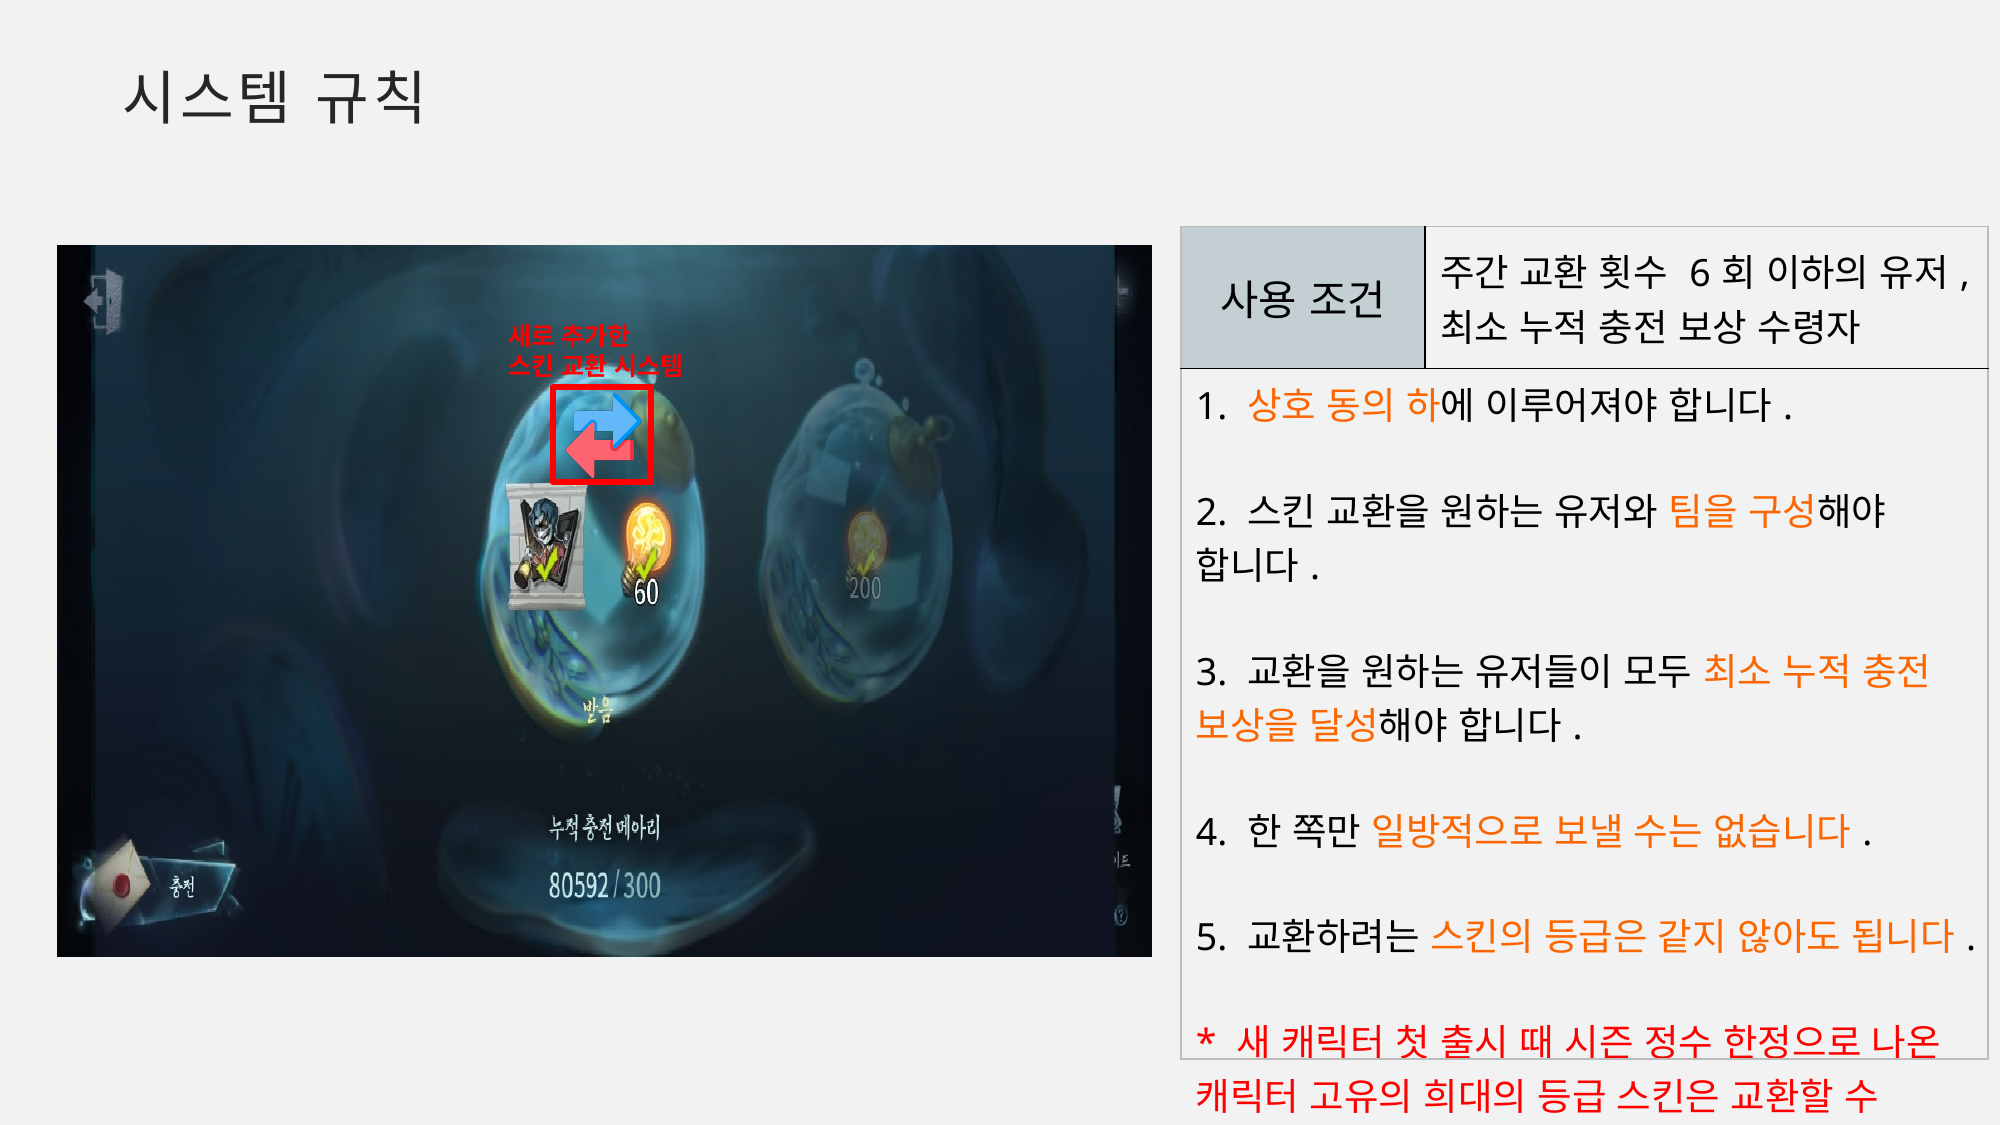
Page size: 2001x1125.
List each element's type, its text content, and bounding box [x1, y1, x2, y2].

text_box 시스템 규칙 [57, 27, 493, 174]
table_cell 1. 상호 동의 하에 이루어져야 합니다. 2. 스킨 교환을 원하는 유저와 팀을 구성해야 합니다. 3. 교환을 원하는 유저들이 모두 최소 누적 충전 보상을 달성해야 합니다. 4. 한 쪽만 일방적으로 보낼 수는 없습니다. 5. 교환하려는 스킨의 등급은 같지 않아도 됩니다. * 새 캐릭터 첫 출시 때 시즌 정수 한정으로 나온 캐릭터 고유의 희대의 등급 스킨은 교환할 수 없습니다. [1182, 369, 1987, 1058]
picture [57, 245, 1152, 957]
table_header 사용 조건 [1182, 227, 1424, 368]
table_header 주간 교환 횟수 6회 이하의 유저, 최소 누적 충전 보상 수령자 [1426, 227, 1987, 368]
